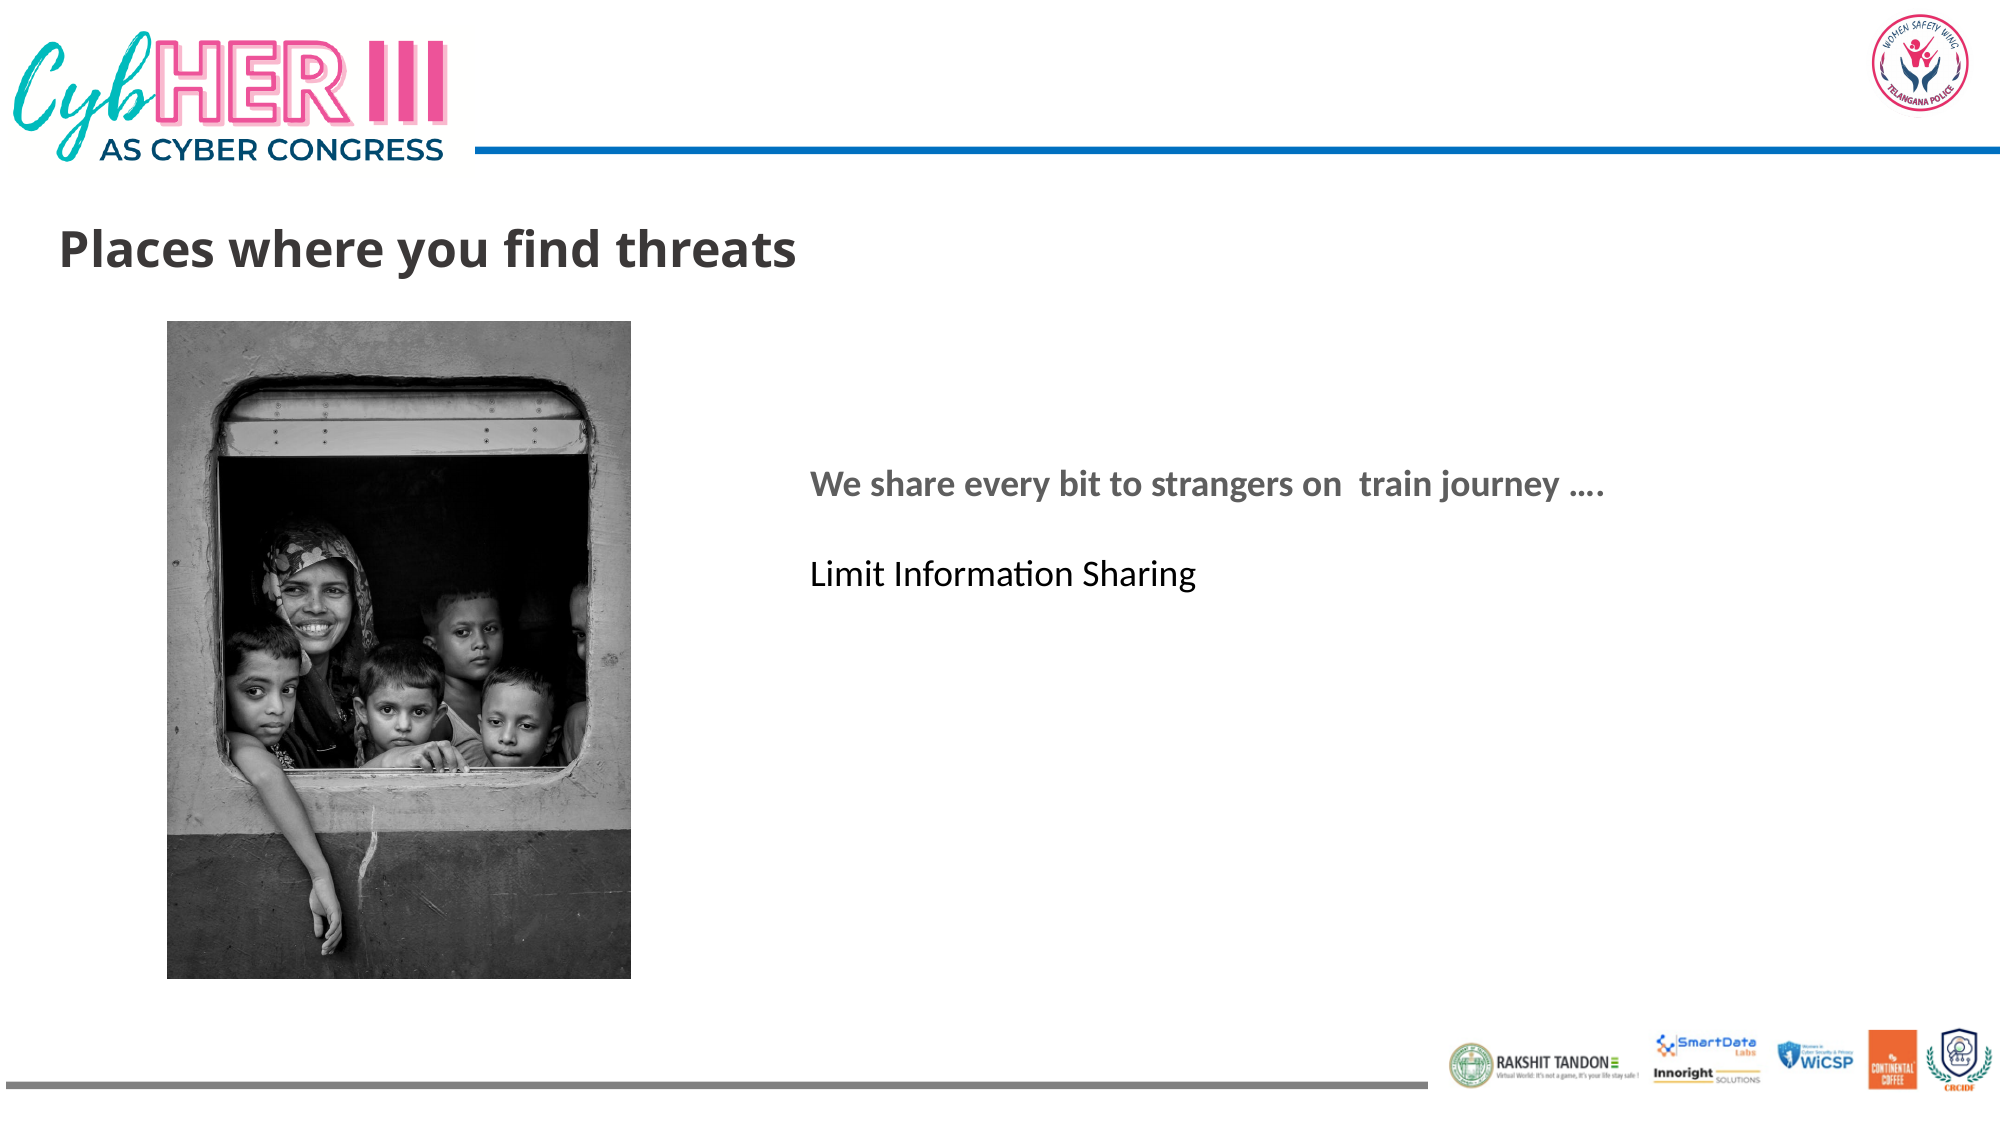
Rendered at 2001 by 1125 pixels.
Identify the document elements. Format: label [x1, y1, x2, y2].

picture [167, 321, 631, 979]
picture [1428, 1015, 2000, 1112]
text_box [5, 25, 2000, 1090]
picture [1866, 8, 1974, 118]
